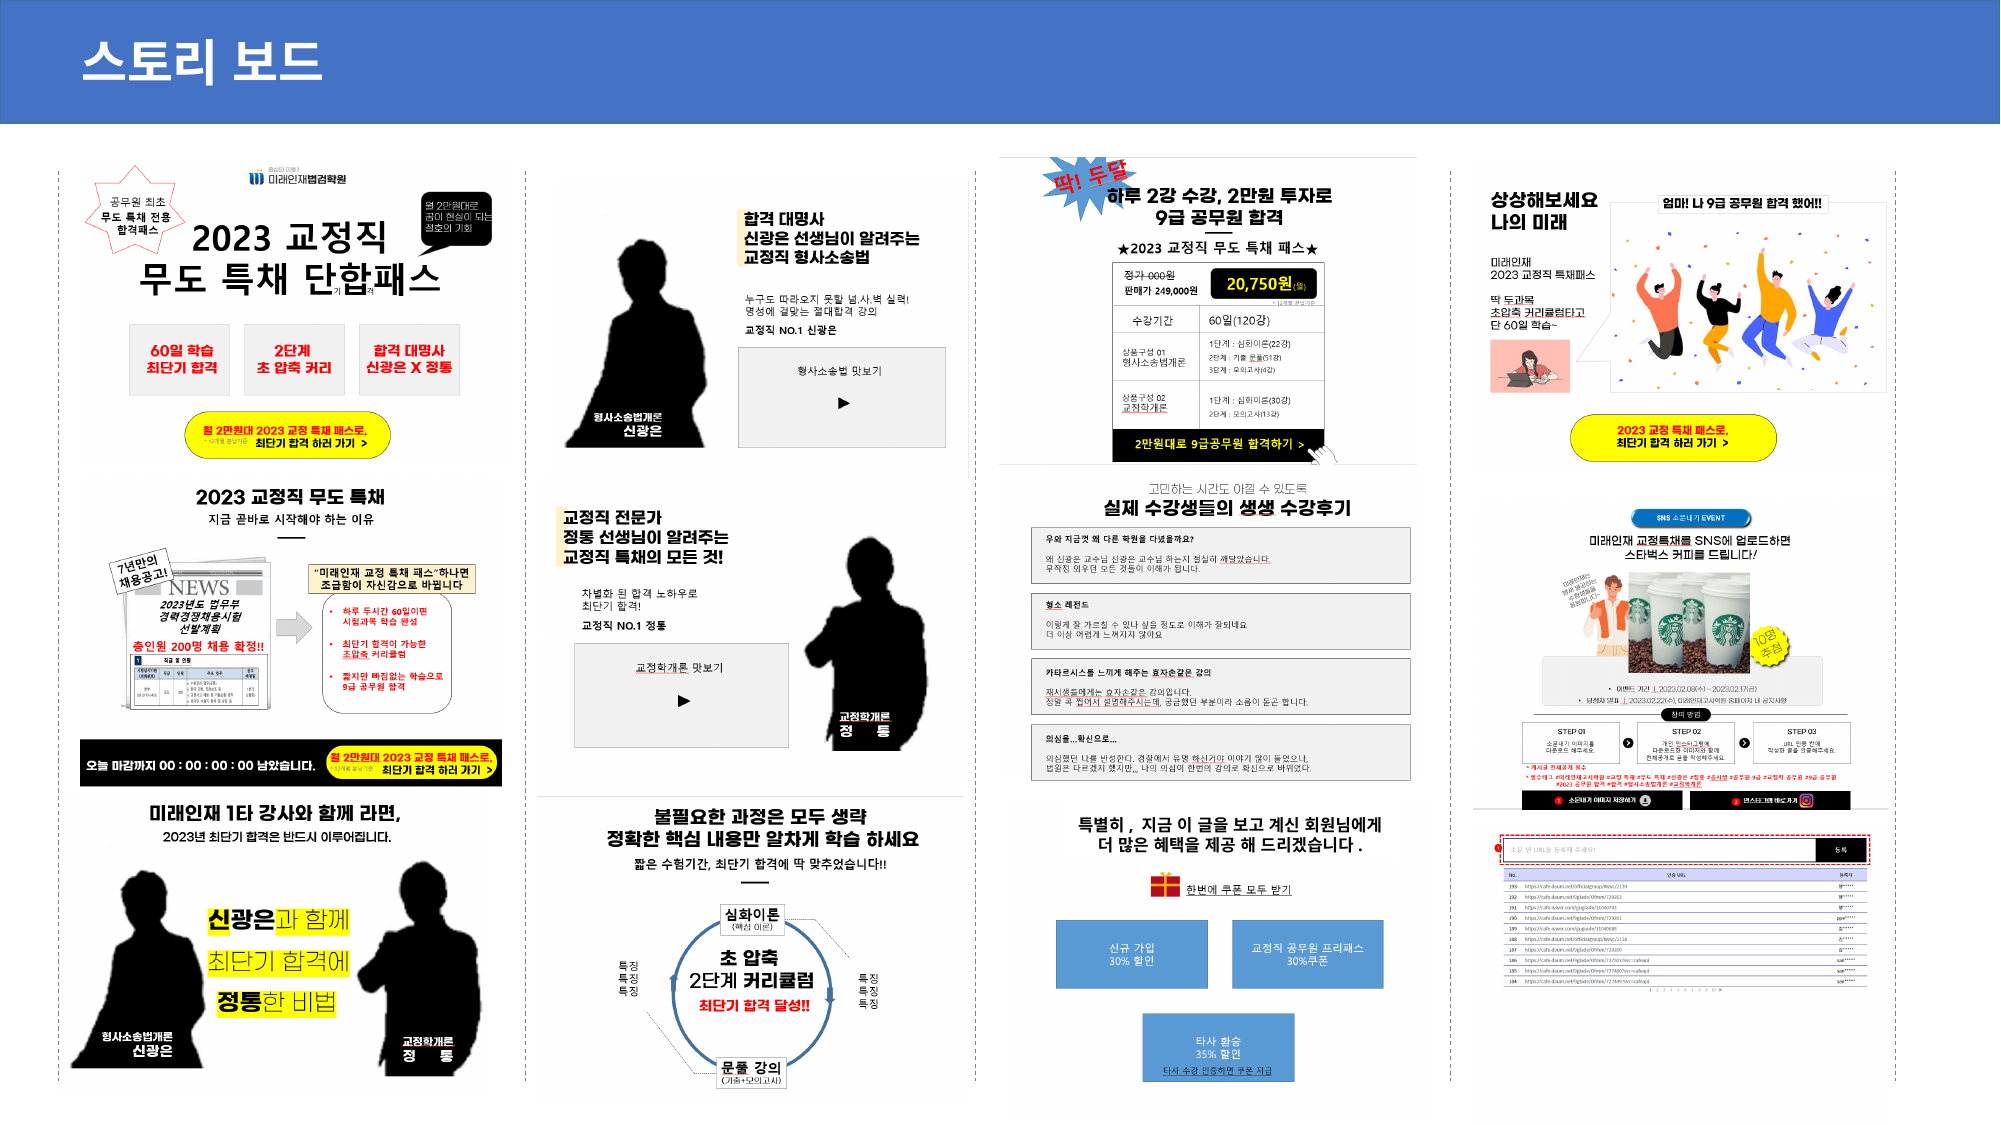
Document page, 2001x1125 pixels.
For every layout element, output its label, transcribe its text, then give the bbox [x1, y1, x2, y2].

picture [1004, 471, 1426, 781]
picture [81, 160, 507, 466]
picture [538, 796, 963, 1106]
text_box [1006, 805, 1432, 1116]
picture [60, 791, 486, 1101]
text_box [0, 0, 2000, 124]
picture [80, 477, 502, 787]
picture [537, 181, 969, 788]
picture [1472, 501, 1888, 810]
picture [1467, 160, 1892, 470]
text_box 스토리 보드 [66, 23, 341, 99]
picture [999, 157, 1417, 465]
picture [1473, 825, 1888, 1125]
